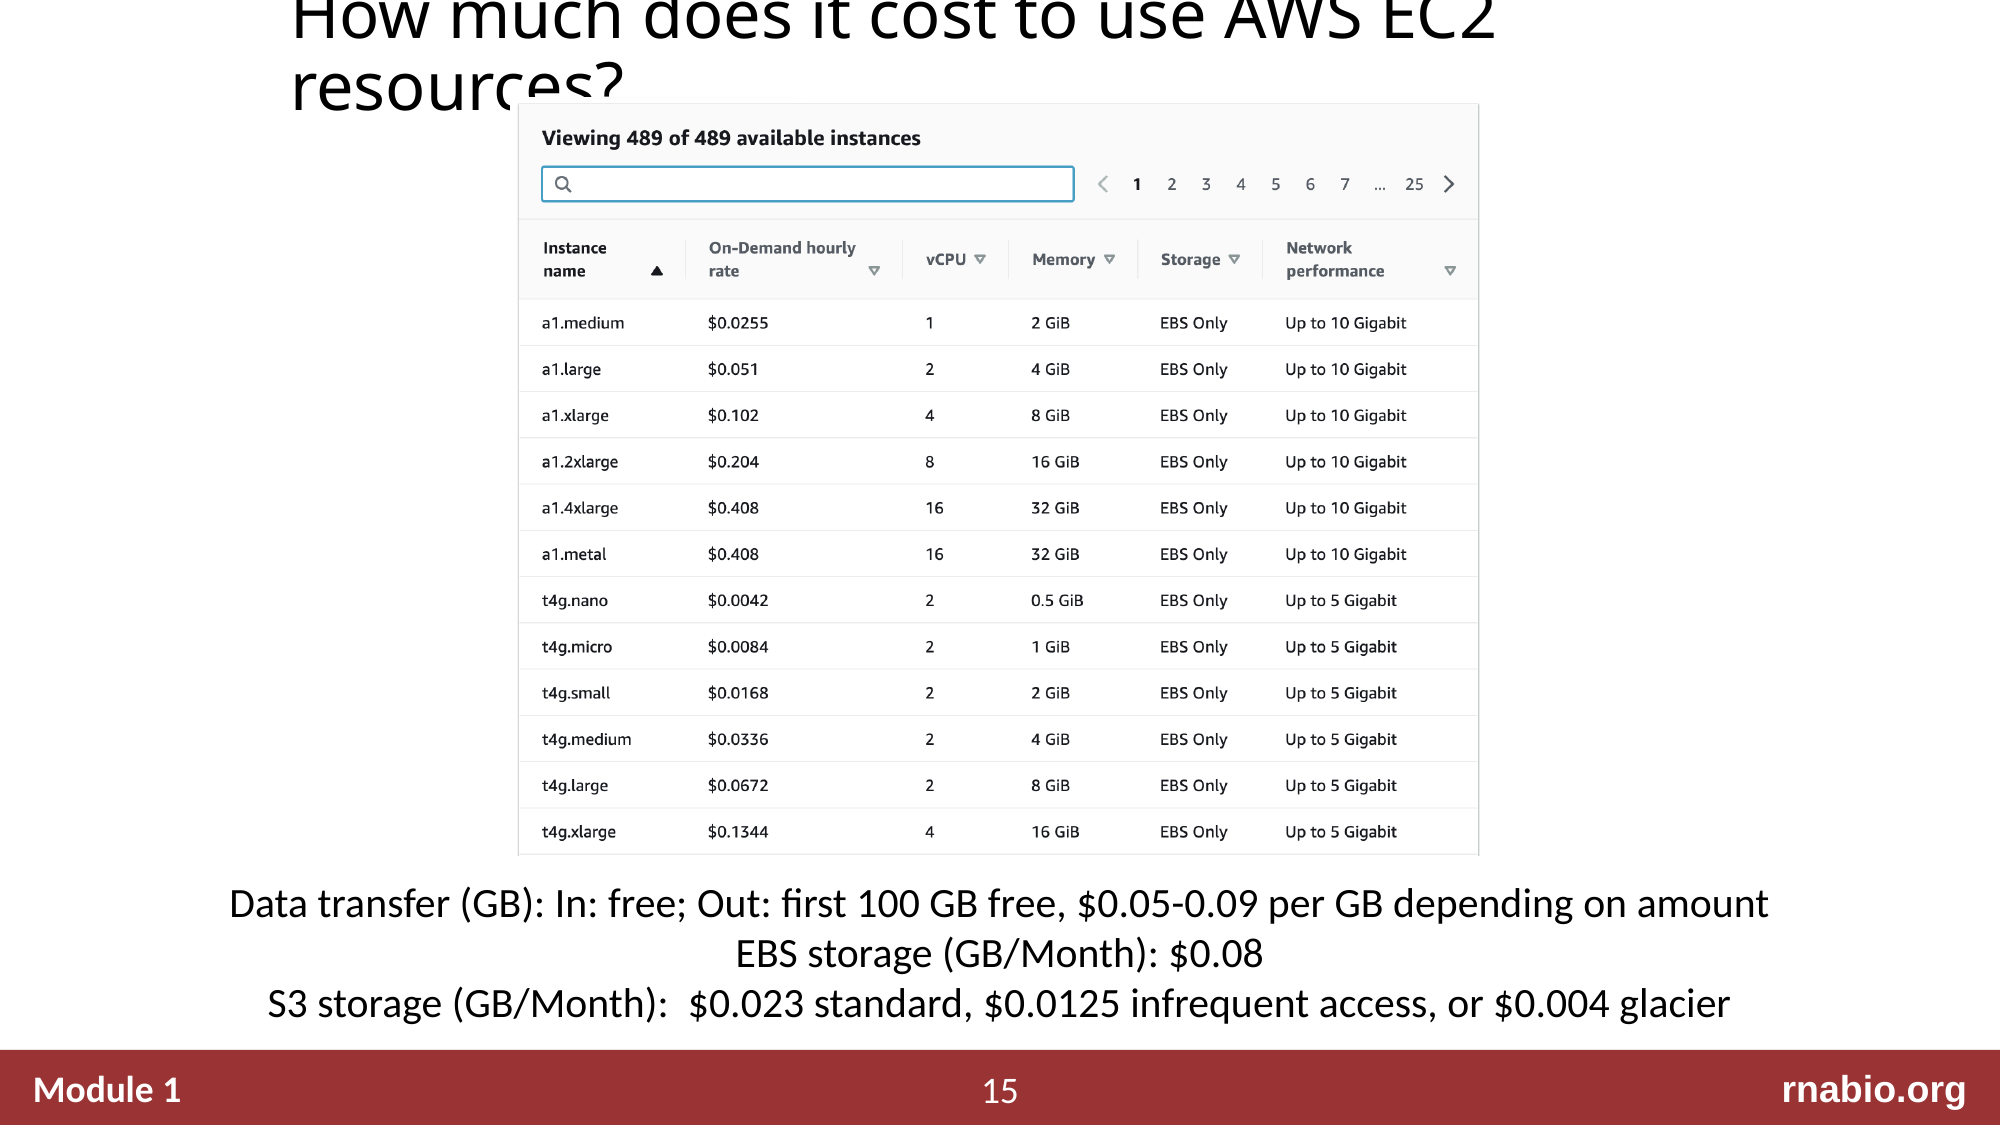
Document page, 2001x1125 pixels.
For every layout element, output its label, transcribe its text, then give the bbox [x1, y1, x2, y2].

text_box Data transfer (GB): In: free; Out: first 100 GB free, $0.05-0.09 per GB depending on amount EBS storage (GB/Month): $0.08 S3 storage (GB/Month): $0.023 standard, $0.0125 infrequent access, or $0.004 glacier [102, 868, 1898, 1034]
picture [510, 97, 1490, 856]
title How much does it cost to use AWS EC2 resources? [275, 0, 1725, 112]
